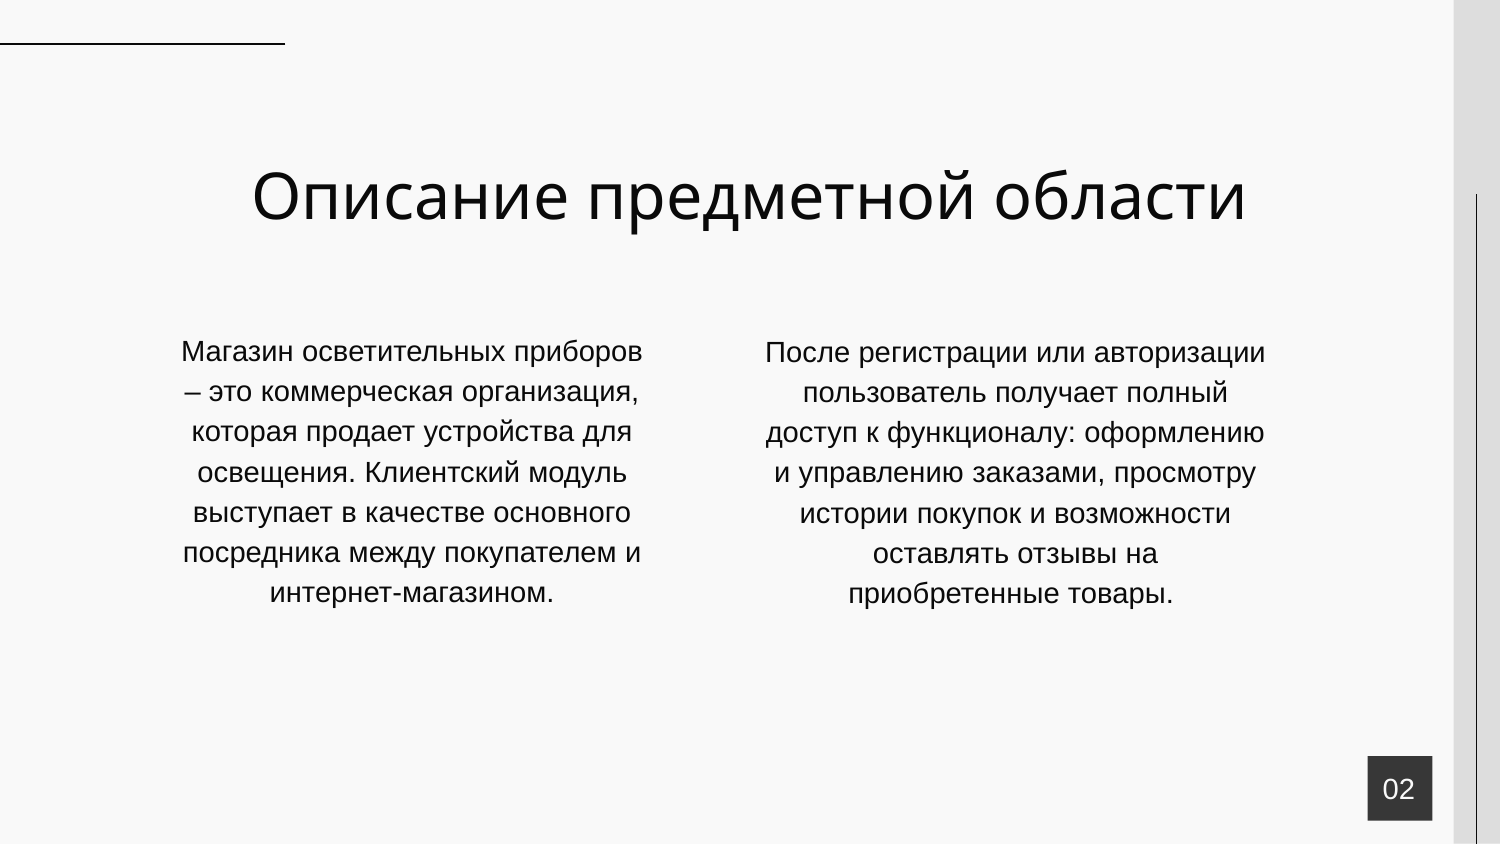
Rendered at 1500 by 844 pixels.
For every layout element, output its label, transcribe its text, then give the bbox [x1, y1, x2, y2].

subtitle Магазин осветительных приборов – это коммерческая организация, которая продает устройства для освещения. Клиентский модуль выступает в качестве основного посредника между покупателем и интернет-магазином. [161, 312, 664, 748]
subtitle После регистрации или авторизации пользователь получает полный доступ к функционалу: оформлению и управлению заказами, просмотру истории покупок и возможности оставлять отзывы на приобретенные товары. [750, 313, 1282, 728]
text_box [1367, 755, 1433, 822]
title Описание предметной области [116, 139, 1383, 231]
